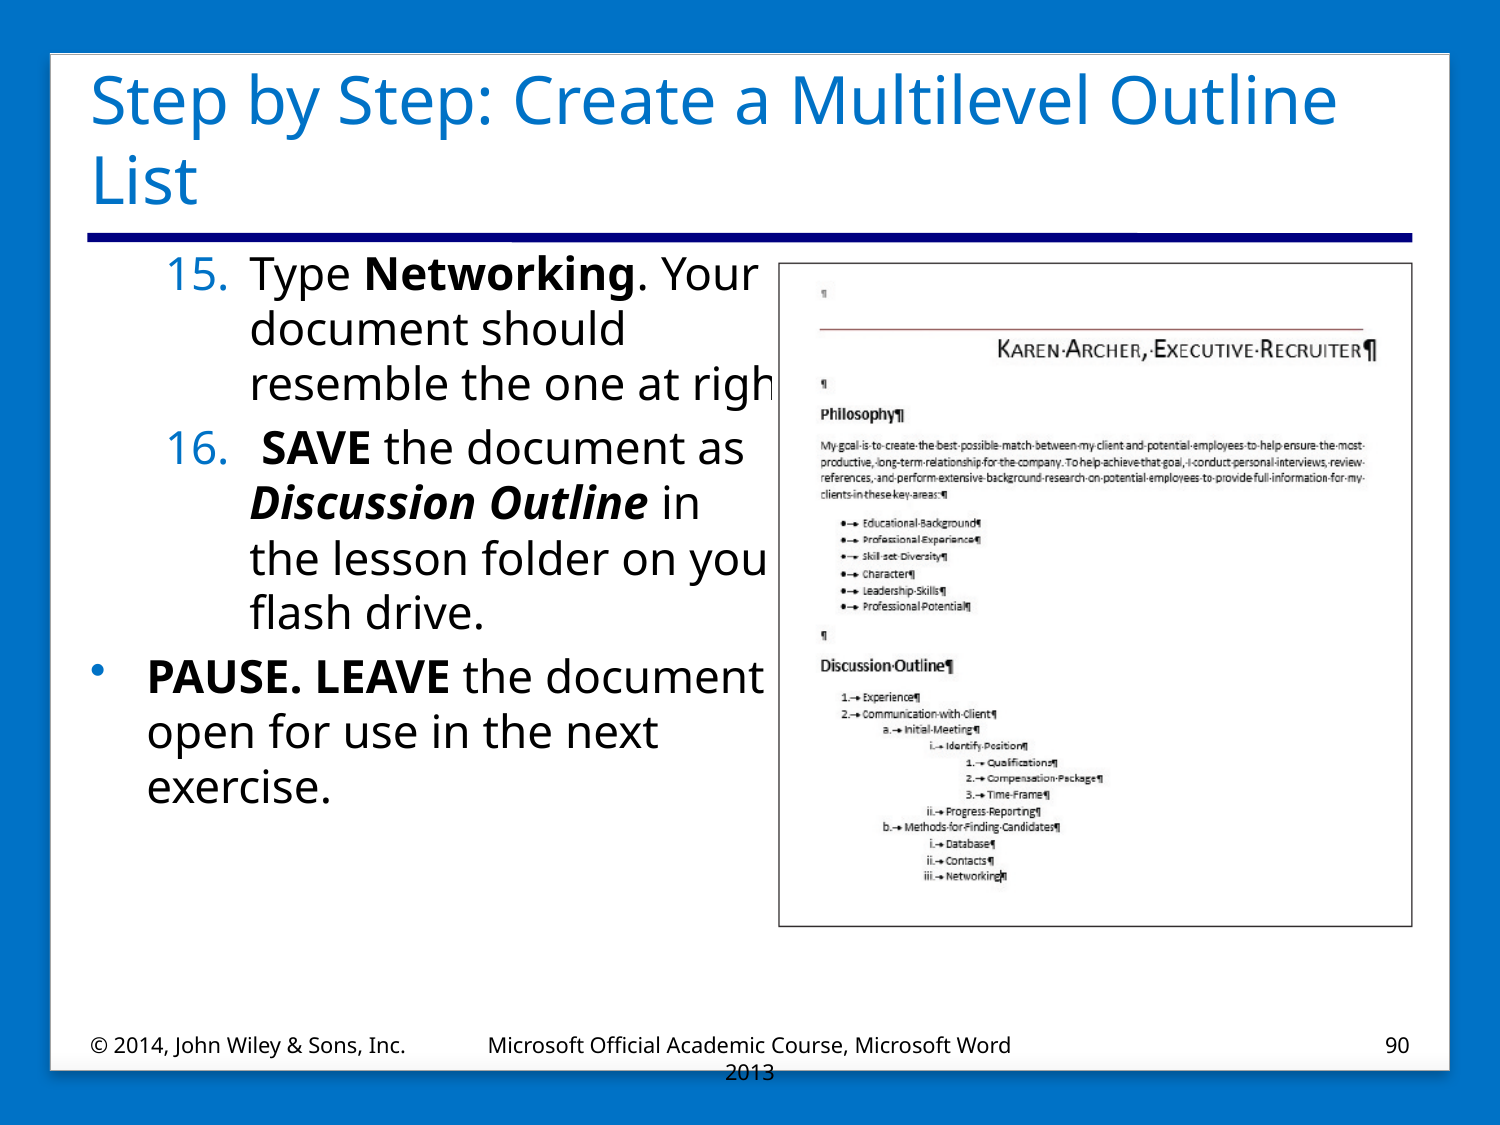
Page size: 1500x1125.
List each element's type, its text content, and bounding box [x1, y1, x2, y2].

title Step by Step: Create a Multilevel Outline List [74, 74, 1426, 226]
slide_number © 2014, John Wiley & Sons, Inc. [74, 1024, 426, 1103]
list Type Networking. Your document should resemble the one at right. SAVE the document as Discussion Outline in the lesson folder on your flash drive. PAUSE. LEAVE the document open for use in the next exercise. [75, 237, 1425, 1063]
footer Microsoft Official Academic Course, Microsoft Word 2013 [449, 1024, 1051, 1103]
slide_number 90 [1074, 1024, 1426, 1103]
picture [771, 255, 1424, 935]
